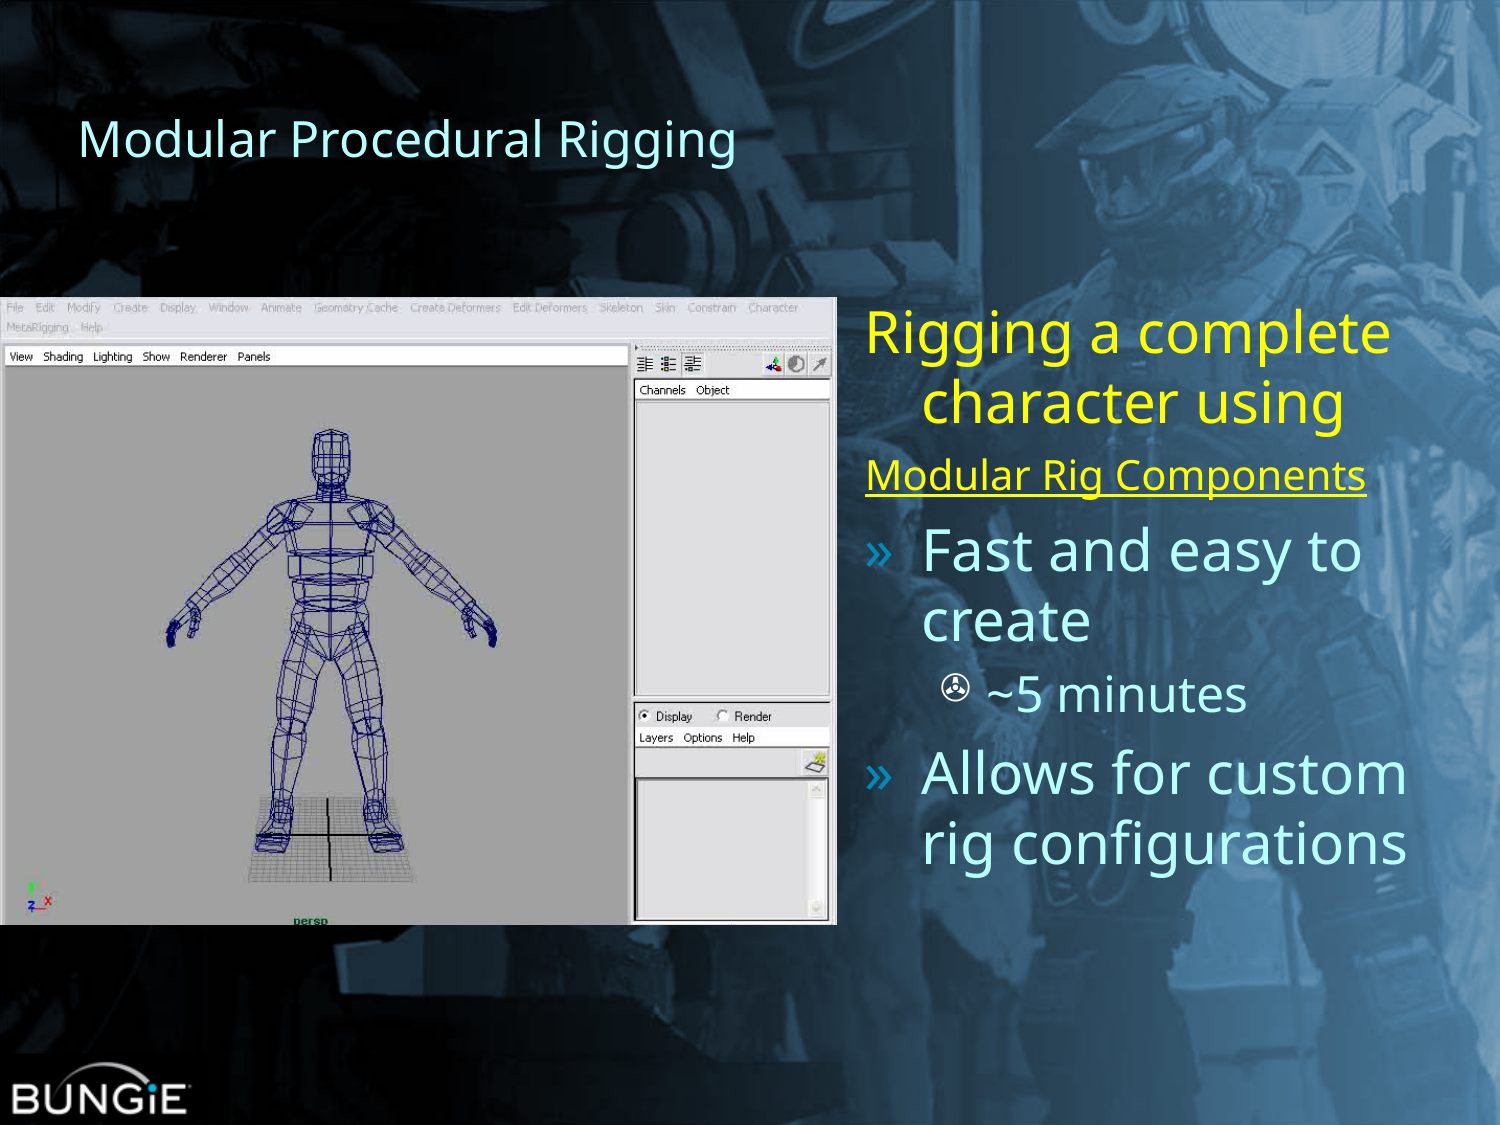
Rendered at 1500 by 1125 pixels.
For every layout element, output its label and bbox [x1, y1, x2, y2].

text_box [0, 296, 838, 926]
list [0, 0, 1500, 1125]
